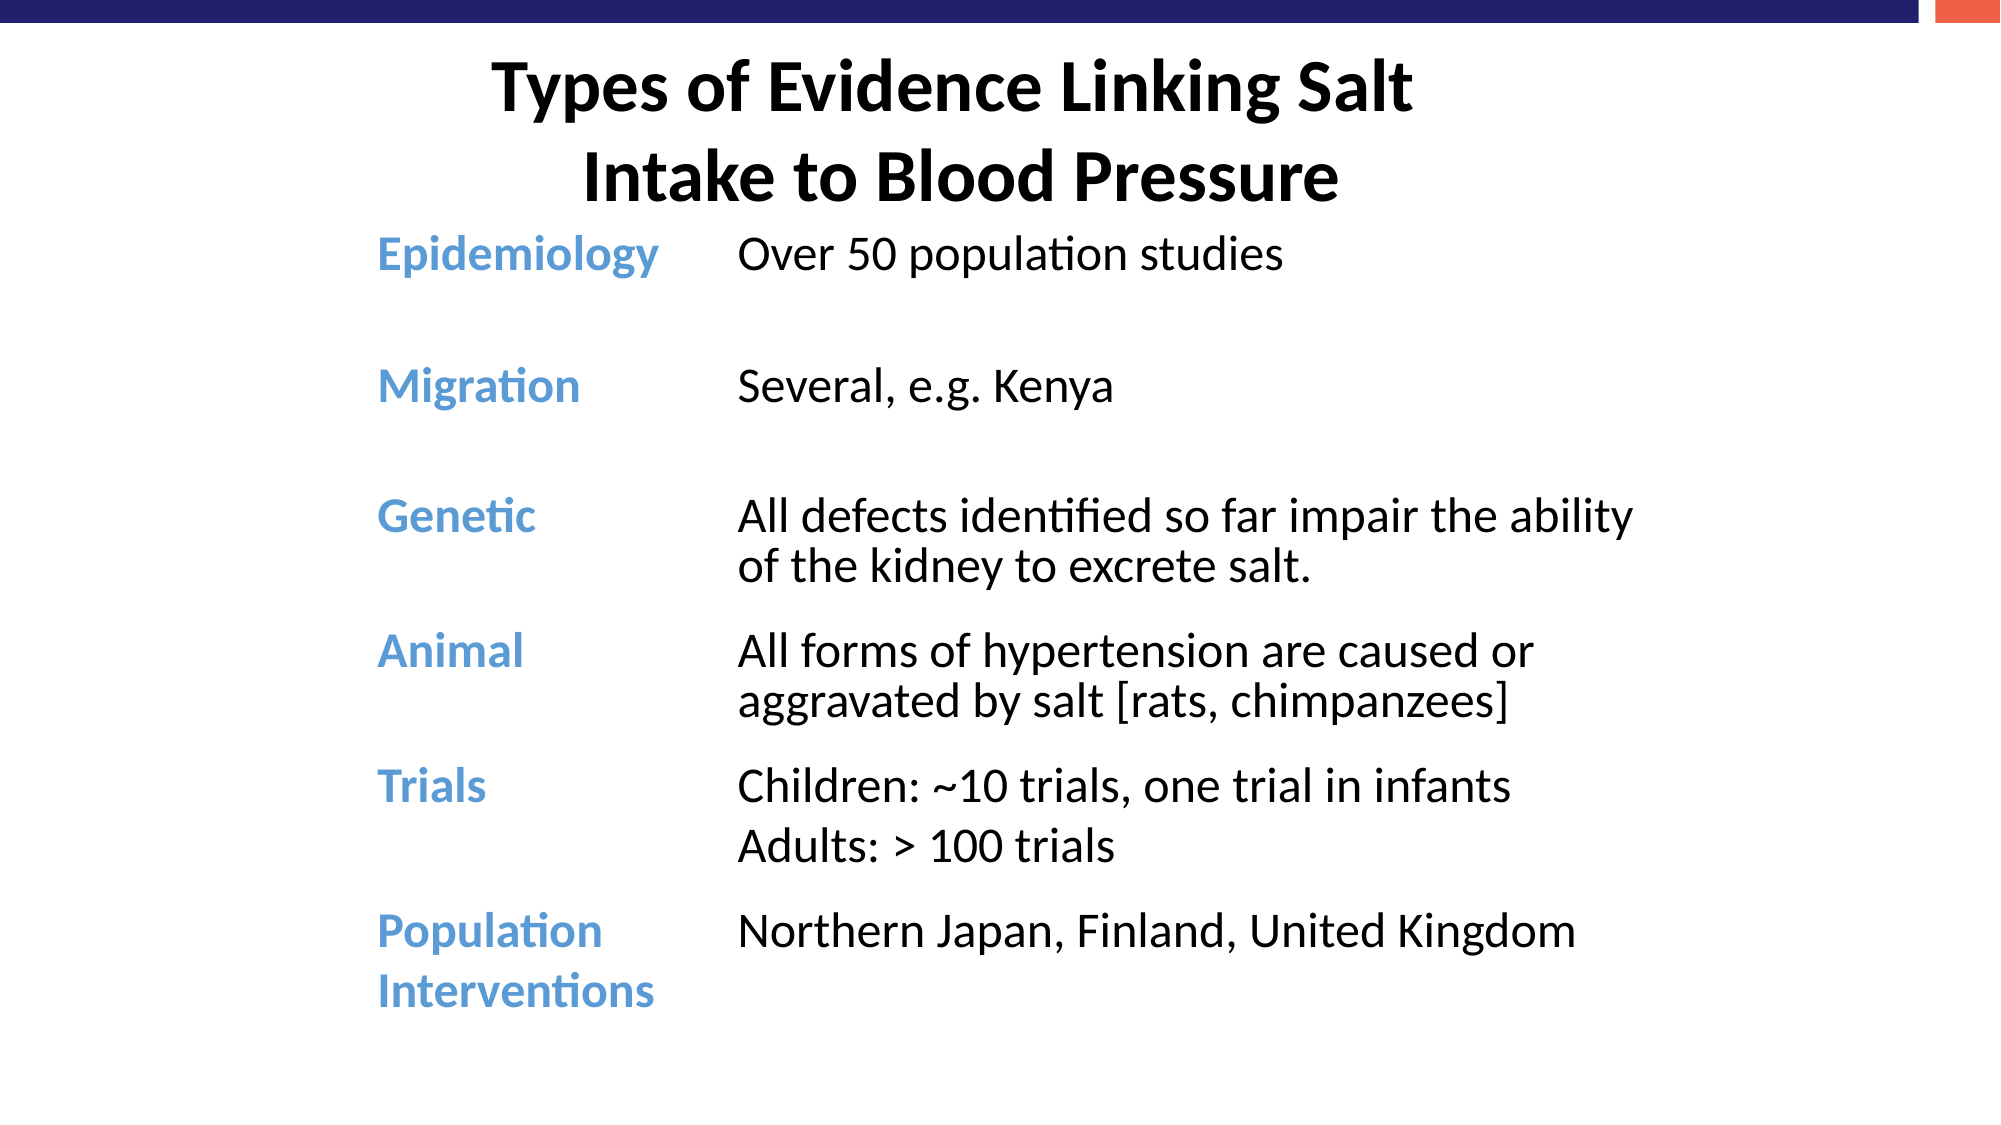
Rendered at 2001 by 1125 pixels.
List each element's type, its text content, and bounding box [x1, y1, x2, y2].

table_cell Migration [362, 358, 723, 488]
table_cell All forms of hypertension are caused or aggravated by salt [rats, chimpanzees] [723, 622, 1650, 757]
table_header Epidemiology [362, 225, 723, 358]
table_cell Animal [362, 622, 723, 757]
table_cell Northern Japan, Finland, United Kingdom [723, 902, 1650, 1047]
text_box Types of Evidence Linking Salt Intake to Blood Pressure [287, 29, 1637, 224]
table_cell Several, e.g. Kenya [723, 358, 1650, 488]
table_cell Children: ~10 trials, one trial in infants Adults: > 100 trials [723, 757, 1650, 902]
table_cell Population Interventions [362, 902, 723, 1047]
table_cell Genetic [362, 488, 723, 622]
table_header Over 50 population studies [723, 225, 1650, 358]
table_cell All defects identified so far impair the ability of the kidney to excrete salt. [723, 488, 1650, 622]
table_cell Trials [362, 757, 723, 902]
